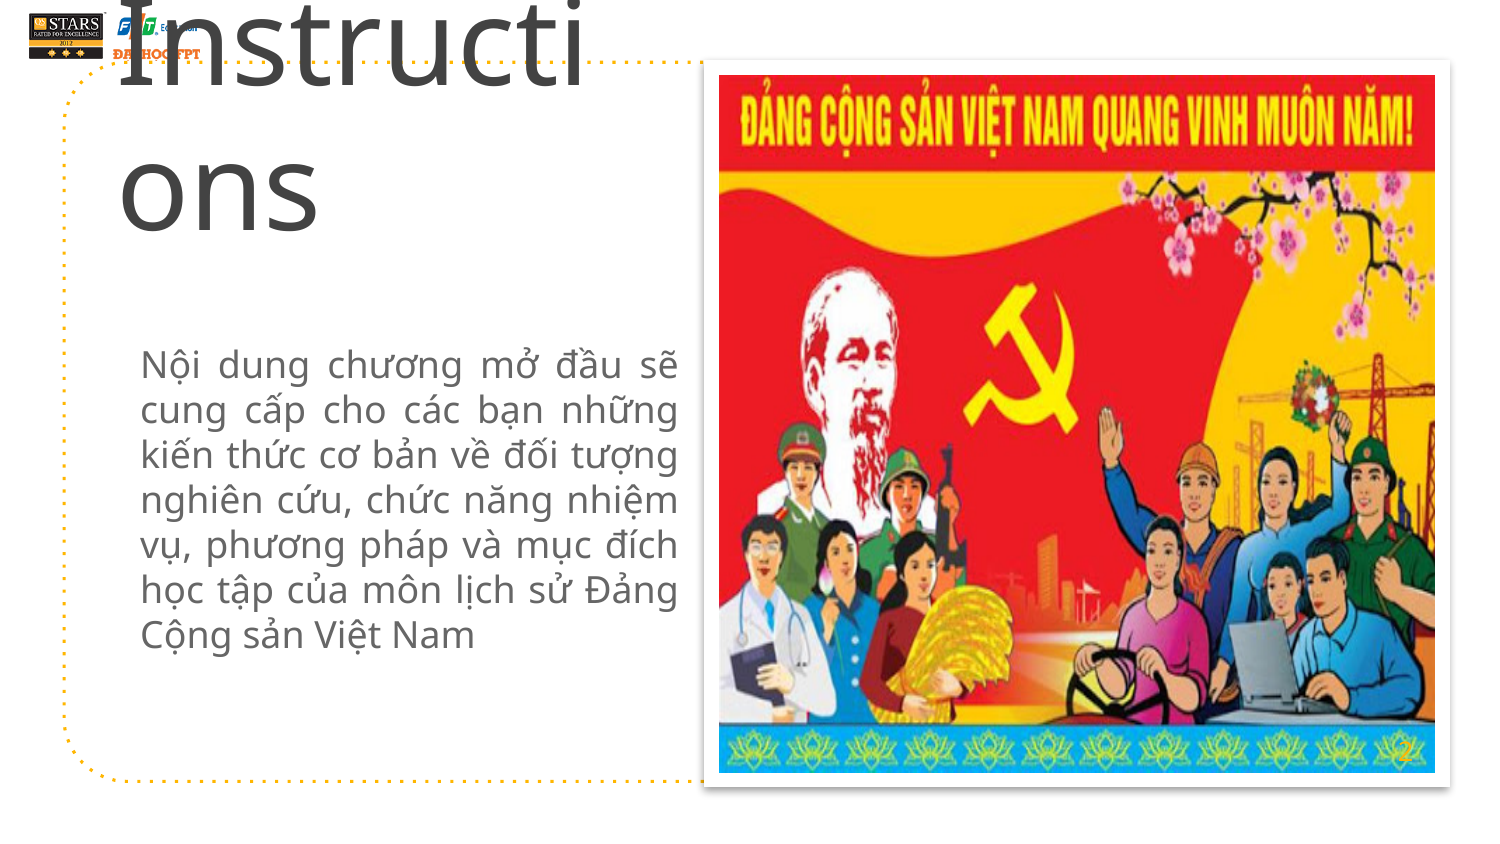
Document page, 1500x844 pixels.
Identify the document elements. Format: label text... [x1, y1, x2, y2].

subtitle Nội dung chương mở đầu sẽ cung cấp cho các bạn những kiến thức cơ bản về đối tượng nghiên cứu, chức năng nhiệm vụ, phương pháp và mục đích học tập của môn lịch sử Đảng Cộng sản Việt Nam [125, 269, 695, 672]
title Instructions [101, 116, 671, 270]
slide_number 2 [1338, 781, 1429, 786]
picture [29, 12, 200, 61]
picture [718, 74, 1436, 773]
picture [1196, 729, 1250, 773]
